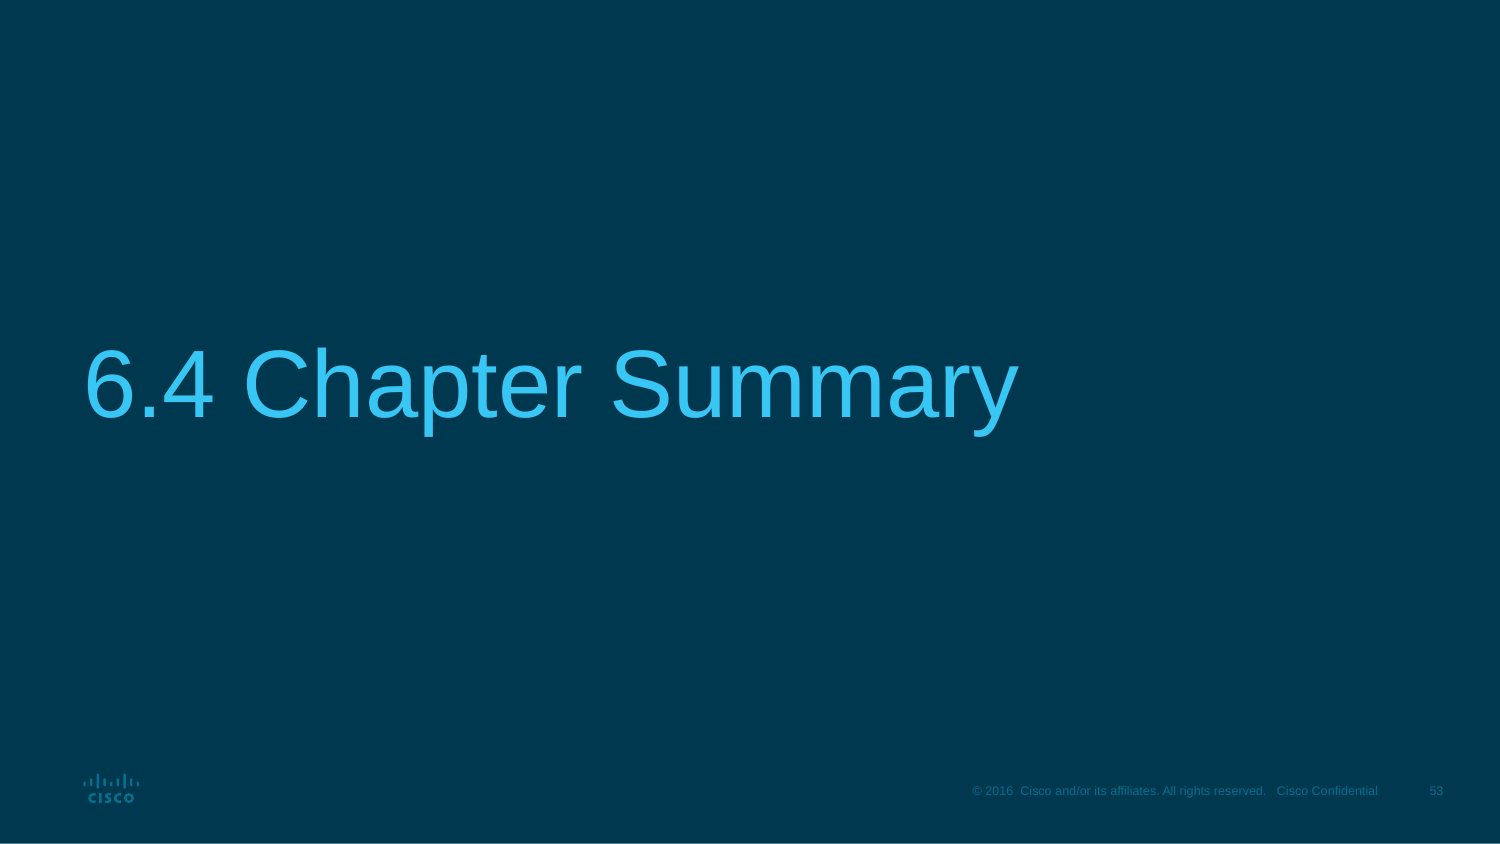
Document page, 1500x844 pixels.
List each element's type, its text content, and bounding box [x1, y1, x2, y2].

title 6.4 Chapter Summary [68, 150, 1315, 446]
